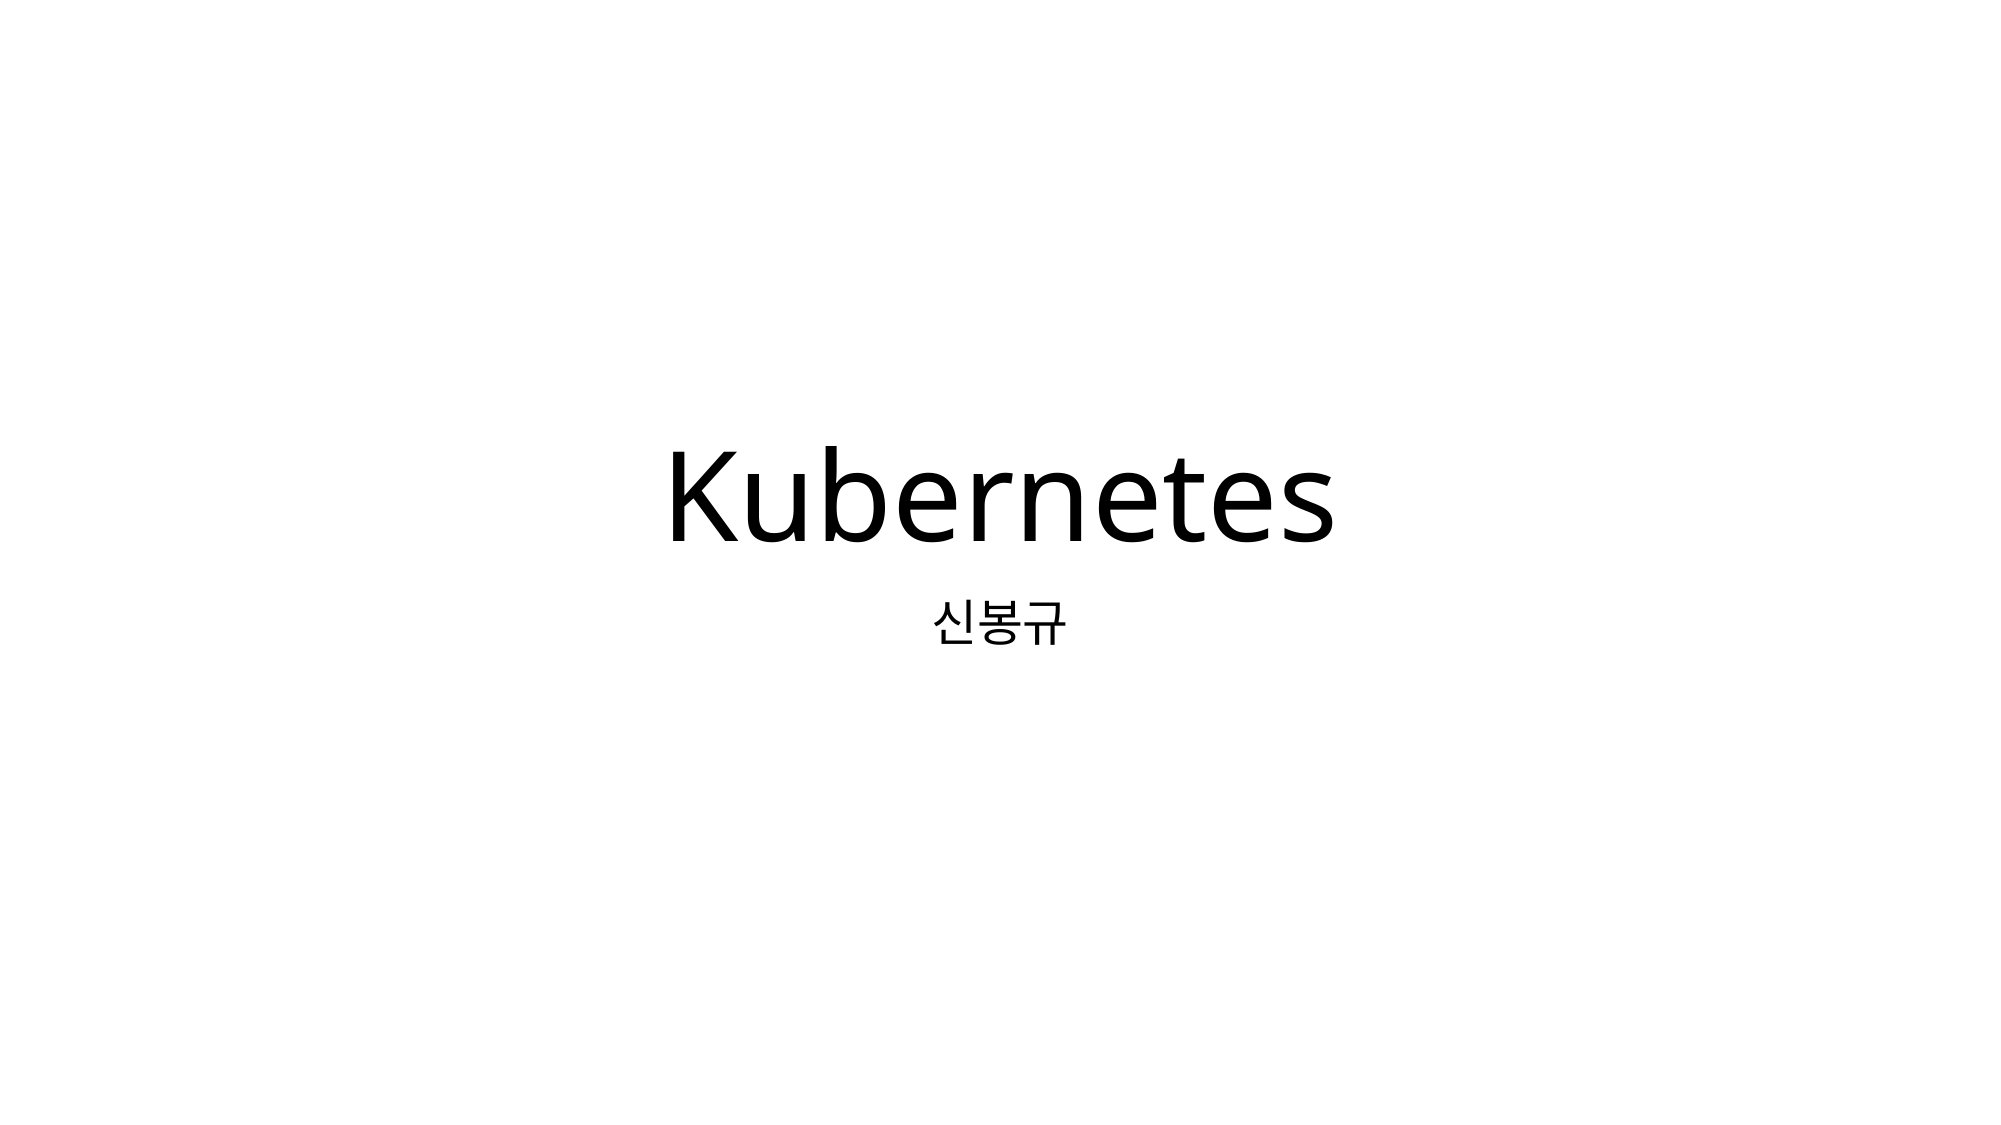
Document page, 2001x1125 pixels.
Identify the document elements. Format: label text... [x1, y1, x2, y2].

title Kubernetes [249, 184, 1750, 576]
subtitle 신봉규 [249, 590, 1750, 863]
